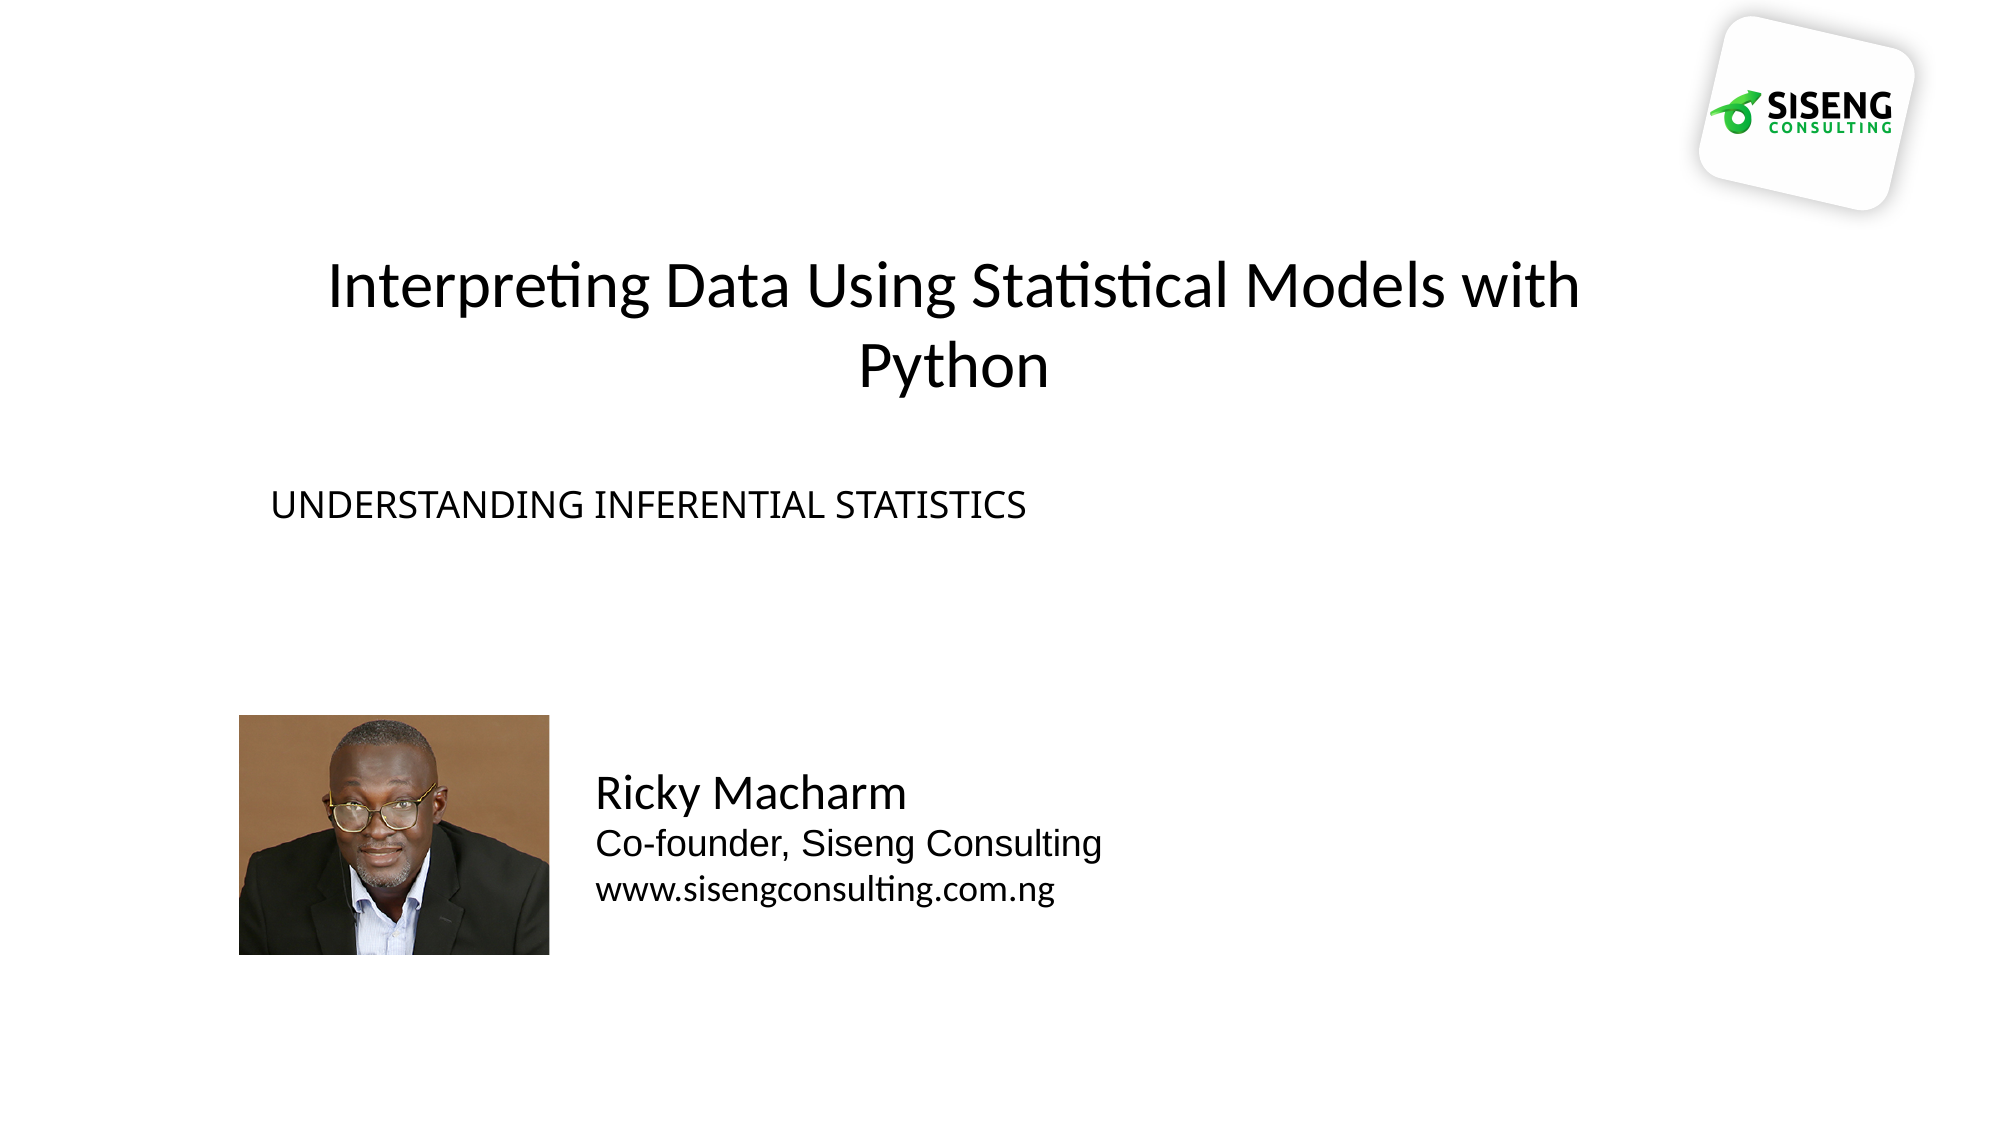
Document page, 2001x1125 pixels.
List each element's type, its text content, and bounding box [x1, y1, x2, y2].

picture [239, 715, 550, 955]
text_box Interpreting Data Using Statistical Models with Python UNDERSTANDING INFERENTIAL STATISTICS [255, 233, 1654, 579]
text_box Ricky Macharm Co-founder, Siseng Consulting www.sisengconsulting.com.ng [580, 751, 1118, 917]
picture [1699, 16, 1915, 211]
